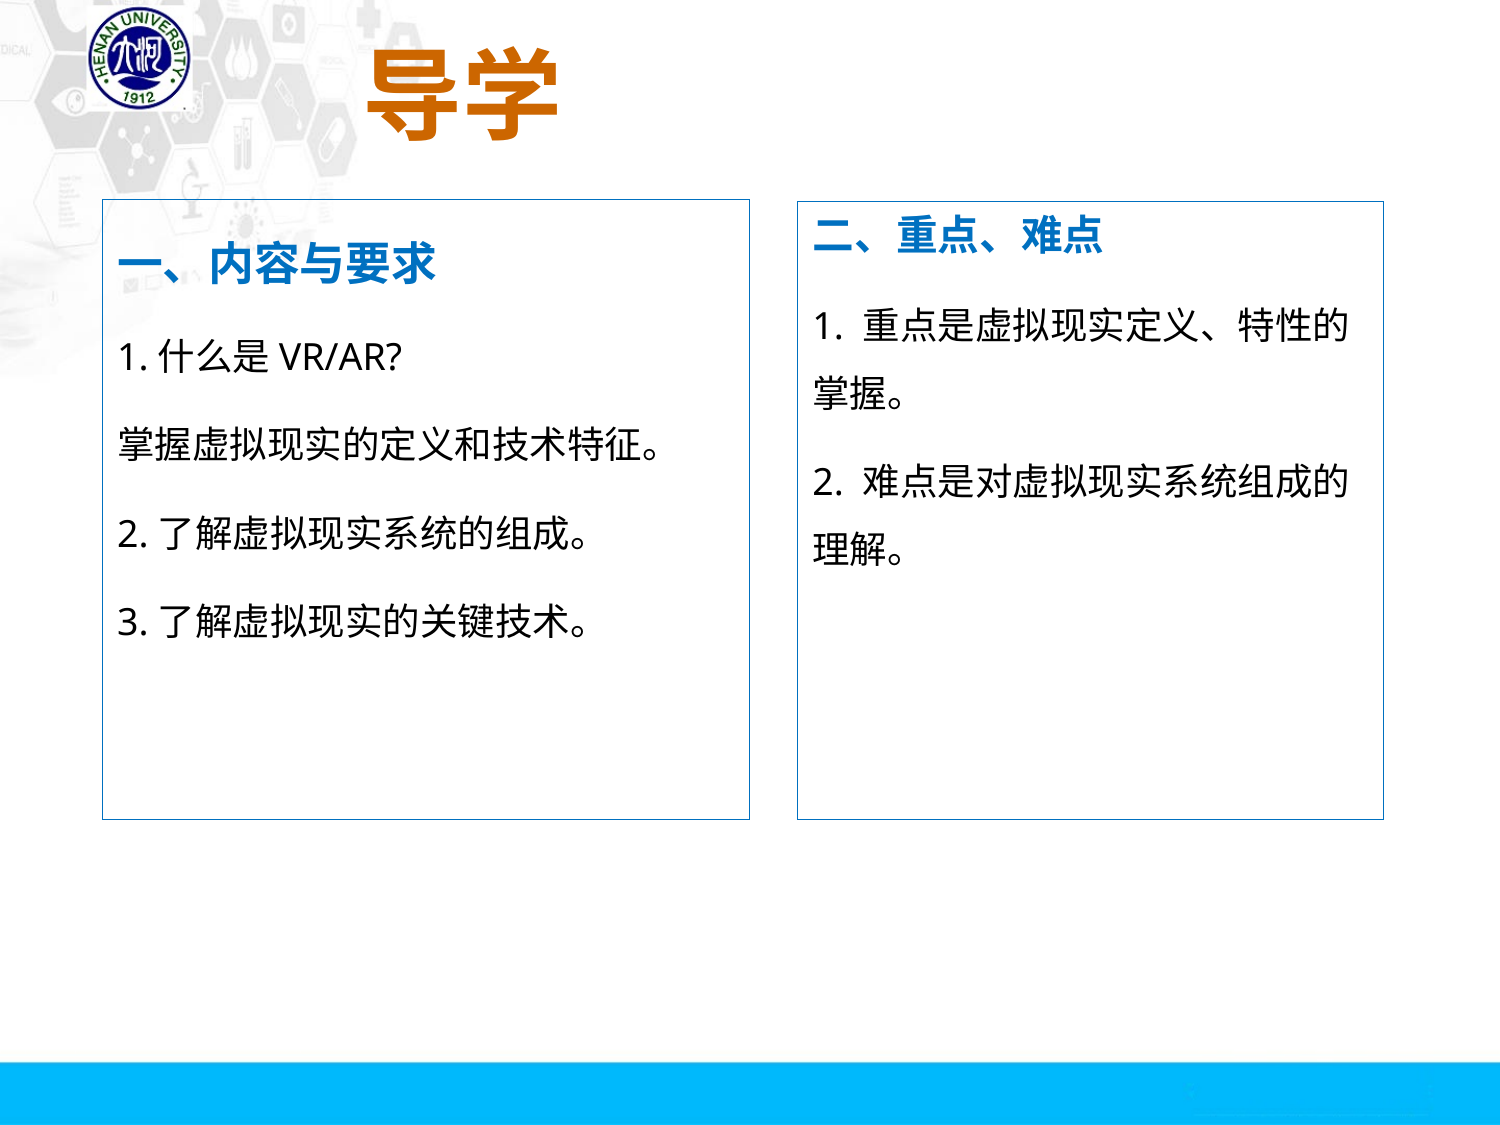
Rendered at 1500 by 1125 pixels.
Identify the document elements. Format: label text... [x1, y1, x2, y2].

text_box 二、重点、难点 1. 重点是虚拟现实定义、特性的掌握。 2. 难点是对虚拟现实系统组成的理解。 [797, 201, 1384, 820]
list 一、内容与要求 1.什么是VR/AR? 掌握虚拟现实的定义和技术特征。 2.了解虚拟现实系统的组成。 3.了解虚拟现实的关键技术。 [102, 199, 750, 820]
title 导学 [347, 26, 1119, 282]
picture [0, 0, 1500, 1063]
